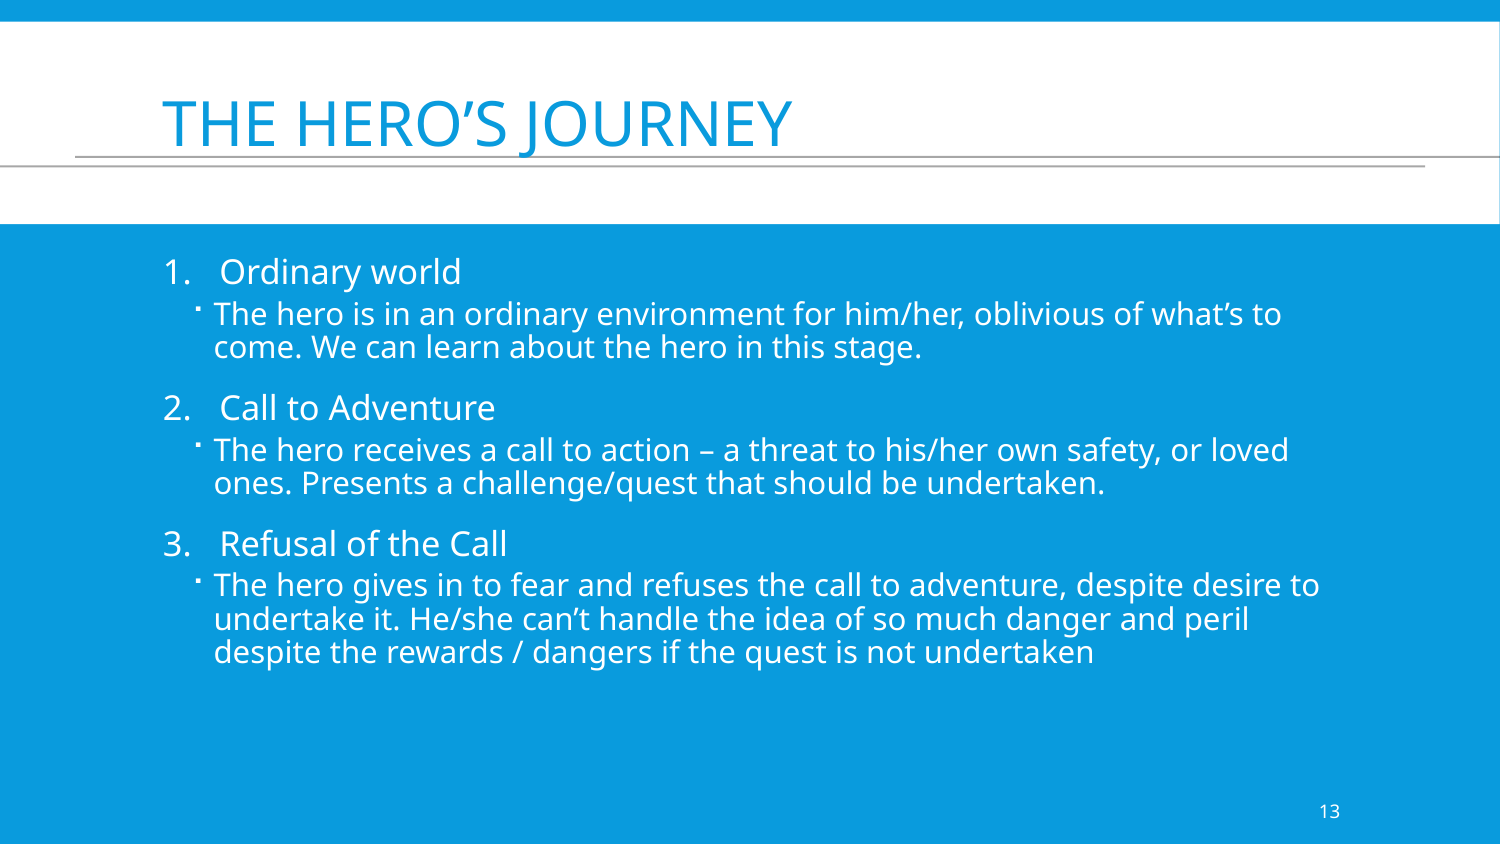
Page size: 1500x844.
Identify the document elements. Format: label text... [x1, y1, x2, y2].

list Ordinary world The hero is in an ordinary environment for him/her, oblivious of what’s to come. We can learn about the hero in this stage. Call to Adventure The hero receives a call to action – a threat to his/her own safety, or loved ones. Presents a challenge/quest that should be undertaken. Refusal of the Call The hero gives in to fear and refuses the call to adventure, despite desire to undertake it. He/she can’t handle the idea of so much danger and peril despite the rewards / dangers if the quest is not undertaken [147, 247, 1352, 765]
slide_number 13 [1311, 790, 1428, 836]
title The hero’s journey [147, 34, 1352, 221]
